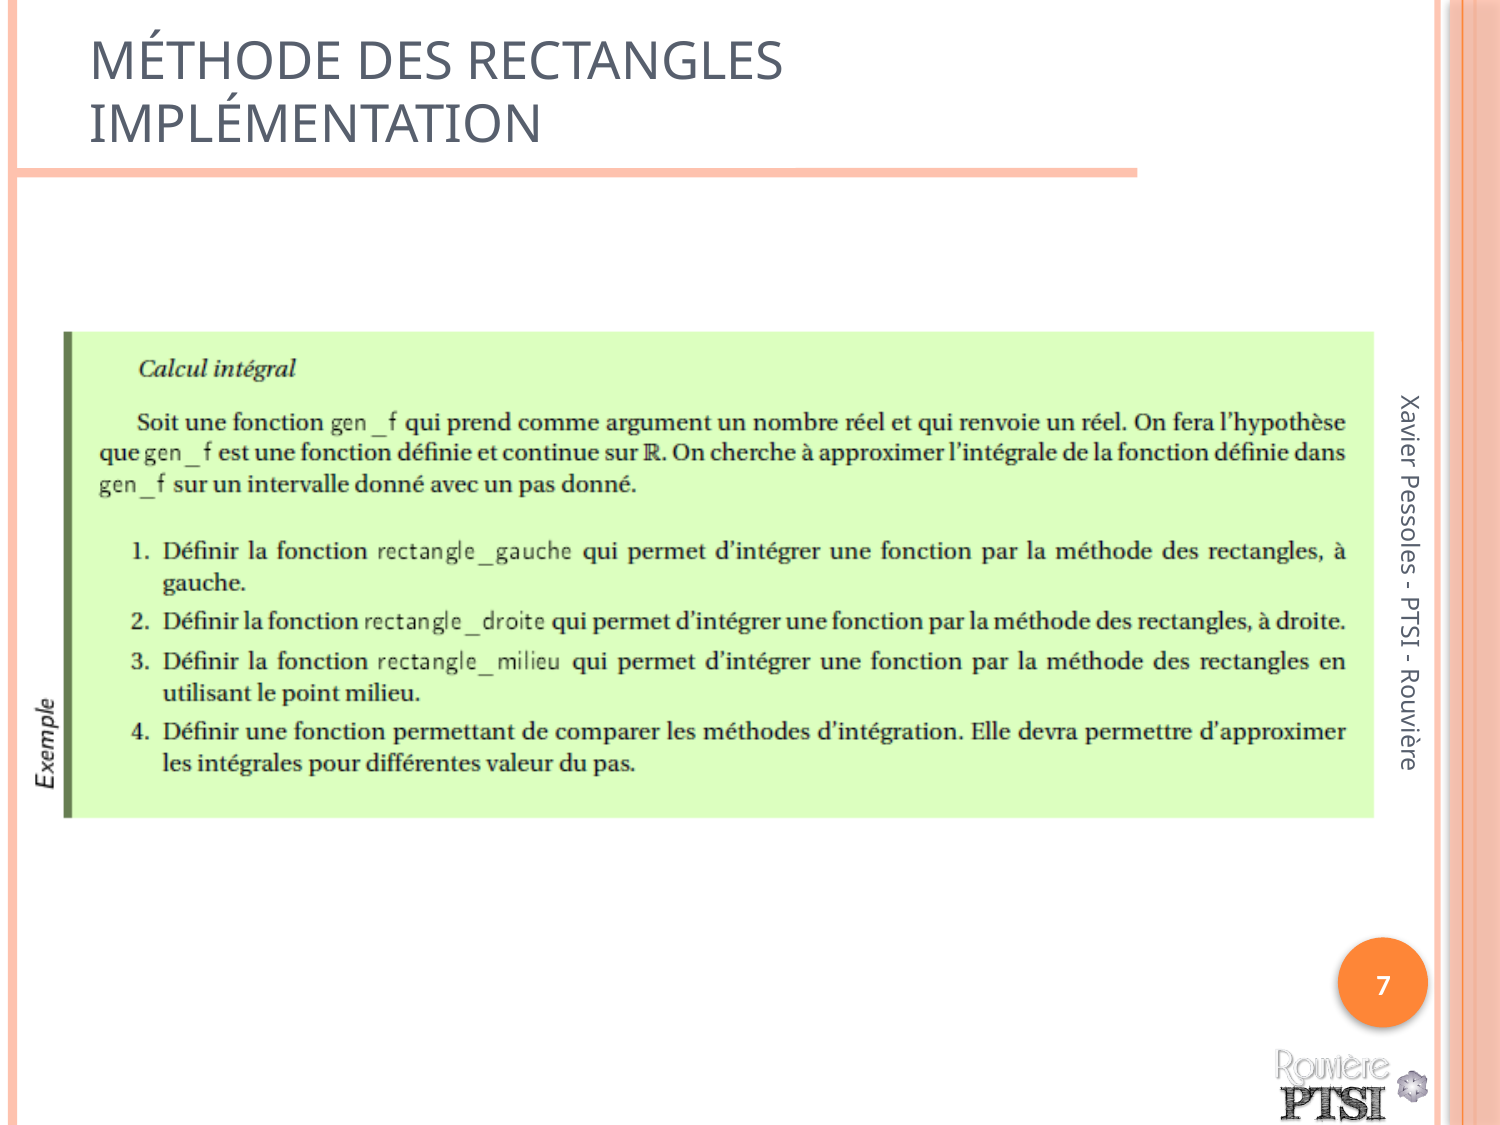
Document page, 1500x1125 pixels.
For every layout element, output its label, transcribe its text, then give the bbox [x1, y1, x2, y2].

picture [1274, 1048, 1428, 1125]
picture [29, 322, 1387, 835]
slide_number 7 [1333, 940, 1434, 1027]
title Méthode des rectangles Implémentation [75, 19, 1300, 161]
footer Xavier Pessoles - PTSI - Rouvière [1379, 380, 1440, 906]
